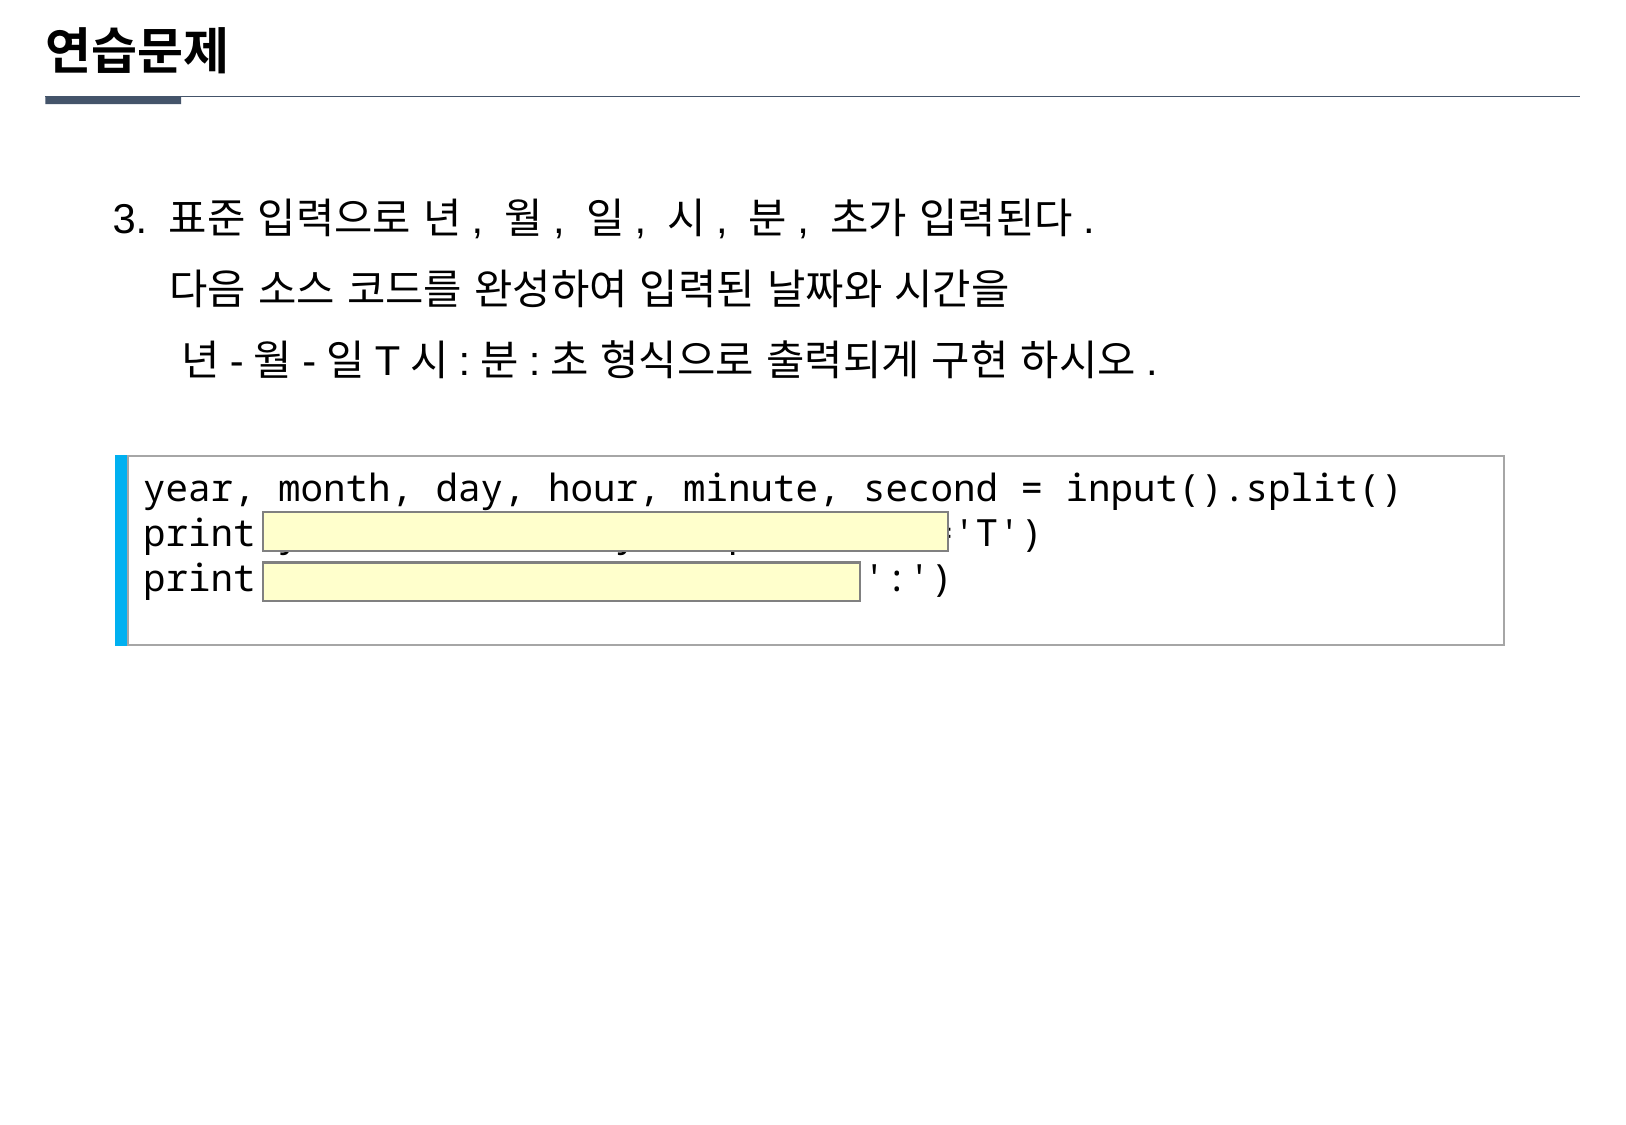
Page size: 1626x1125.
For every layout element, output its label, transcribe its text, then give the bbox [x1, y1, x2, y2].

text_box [115, 456, 1504, 646]
text_box 3. 표준 입력으로 년, 월, 일, 시, 분, 초가 입력된다. 다음 소스 코드를 완성하여 입력된 날짜와 시간을 년-월-일T시:분:초 형식으로 출력되게 구현 하시오. [97, 184, 1581, 391]
list 연습문제 [45, 26, 965, 82]
